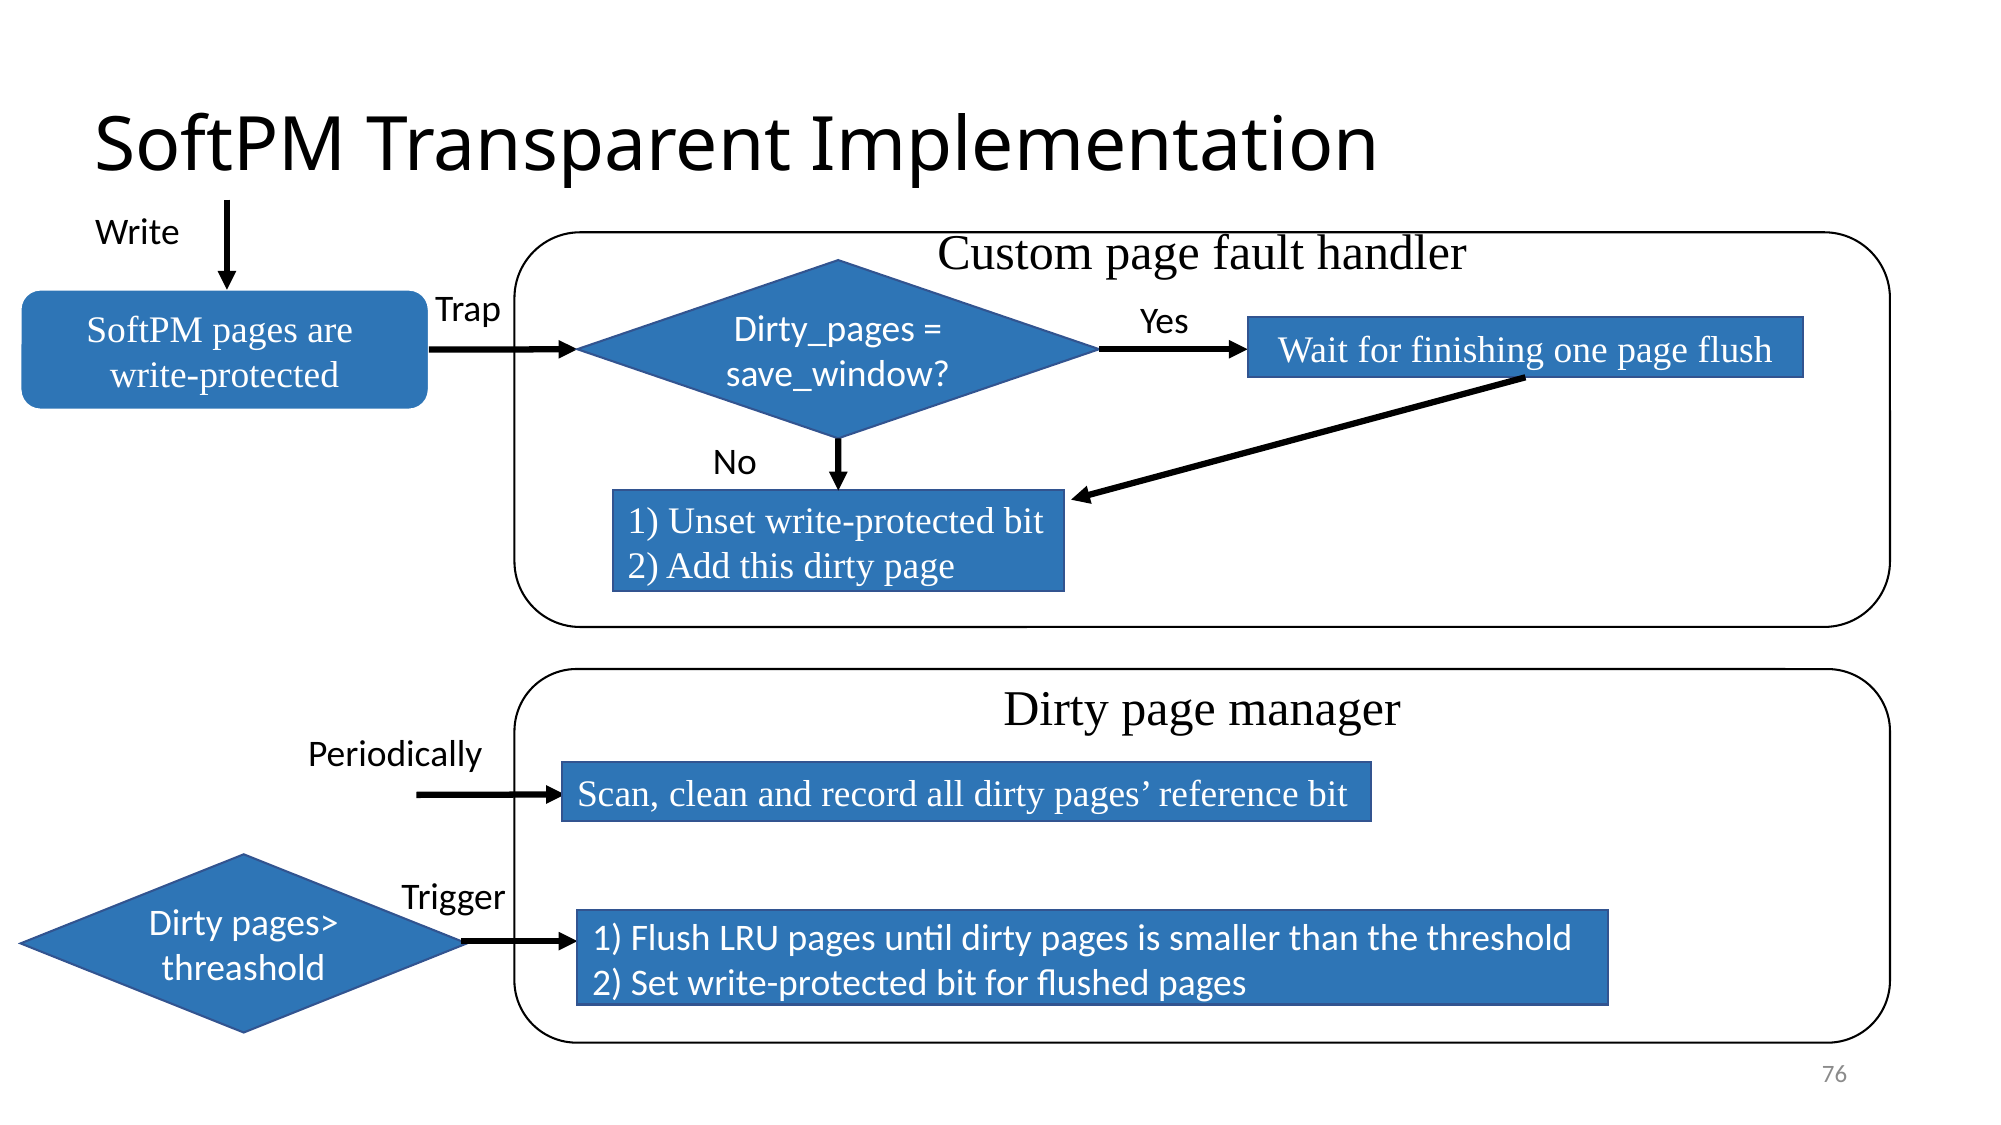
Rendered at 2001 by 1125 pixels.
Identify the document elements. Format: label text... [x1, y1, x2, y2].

text_box SoftPM pages are write-protected [19, 288, 430, 411]
text_box Trigger [386, 865, 536, 925]
text_box Write [80, 199, 200, 260]
text_box Dirty_pages = save_window? [574, 258, 1099, 439]
text_box No [698, 429, 817, 489]
text_box Custom page fault handler [513, 231, 1892, 629]
text_box 1) Flush LRU pages until dirty pages is smaller than the threshold 2) Set write-protected bit for flushed pages [576, 909, 1609, 1006]
text_box Dirty pages> threashold [17, 853, 469, 1034]
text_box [1071, 377, 1526, 500]
text_box SoftPM Transparent Implementation [79, 92, 1924, 200]
text_box Periodically [293, 722, 515, 782]
text_box Wait for finishing one page flush [1247, 316, 1804, 378]
text_box Yes [1125, 288, 1245, 348]
text_box 1) Unset write-protected bit 2) Add this dirty page [612, 489, 1065, 592]
text_box Scan, clean and record all dirty pages’ reference bit [561, 761, 1372, 822]
text_box Dirty page manager [513, 667, 1892, 1044]
slide_number 76 [1412, 1042, 1863, 1103]
text_box Trap [420, 276, 520, 337]
